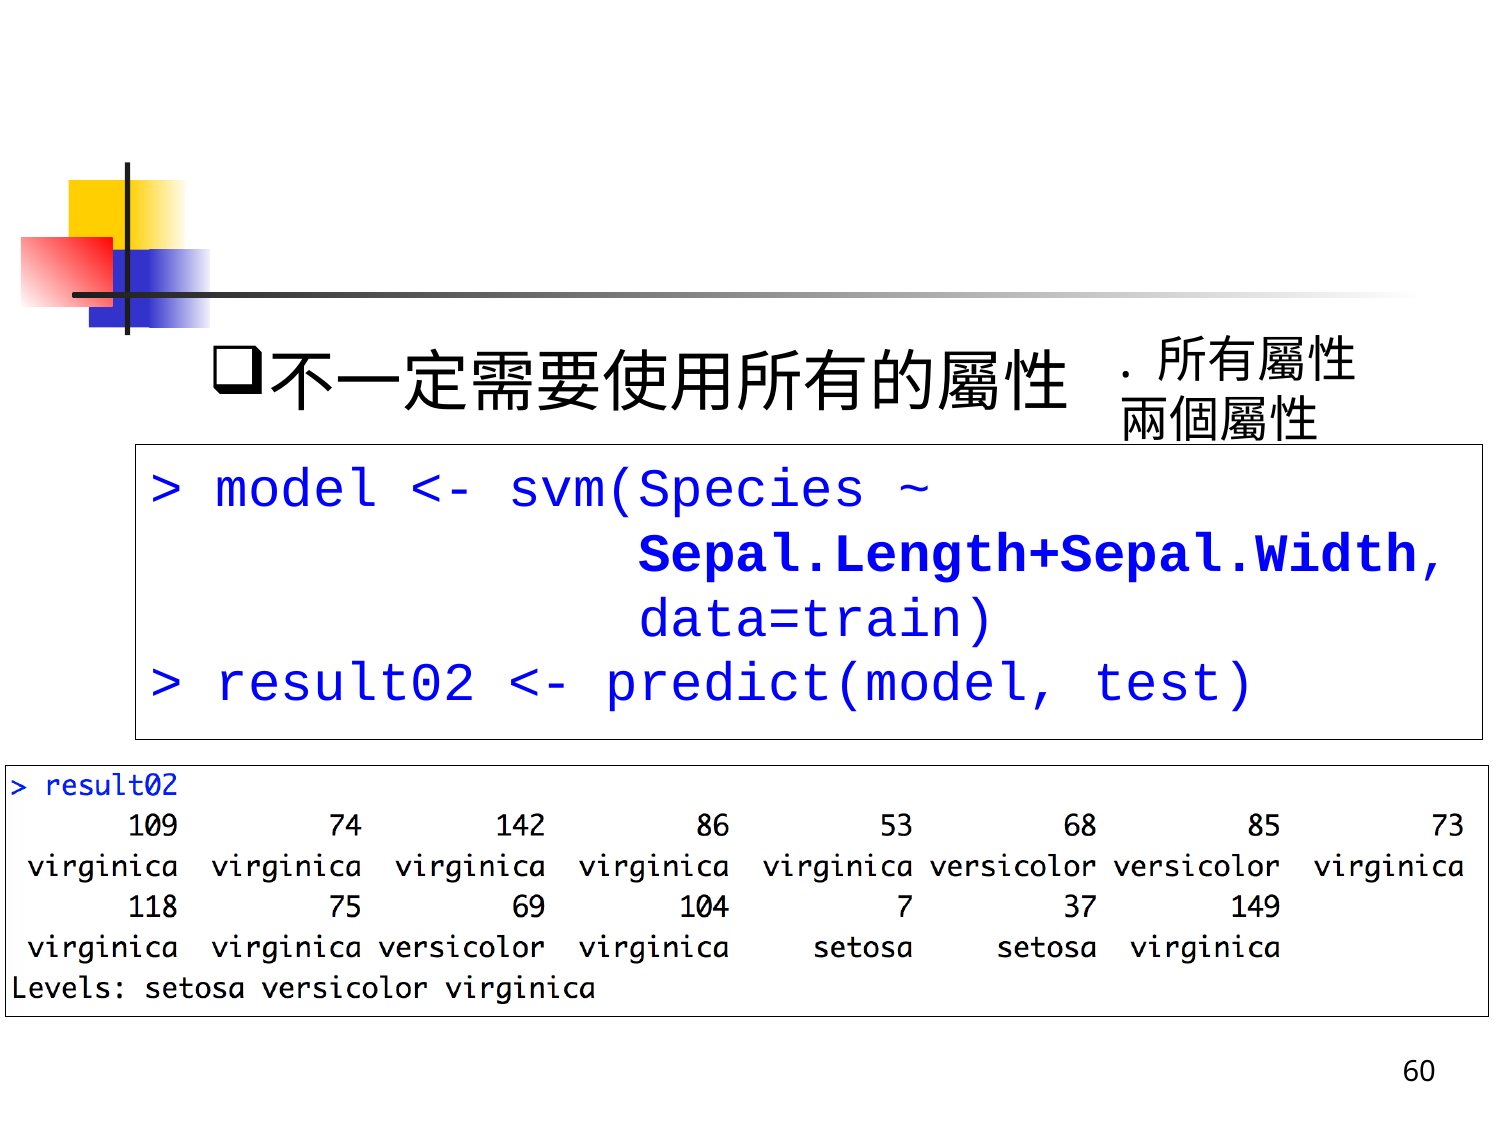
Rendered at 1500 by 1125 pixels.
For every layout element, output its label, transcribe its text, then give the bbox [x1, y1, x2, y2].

picture [5, 764, 1489, 1017]
list 不一定需要使用所有的屬性 [193, 331, 1104, 444]
text_box > model <- svm(Species ~ Sepal.Length+Sepal.Width, data=train) > result02 <- predict(model, test) [135, 444, 1483, 740]
text_box . 所有屬性 兩個屬性 [1104, 319, 1500, 455]
slide_number 60 [1387, 1025, 1475, 1100]
